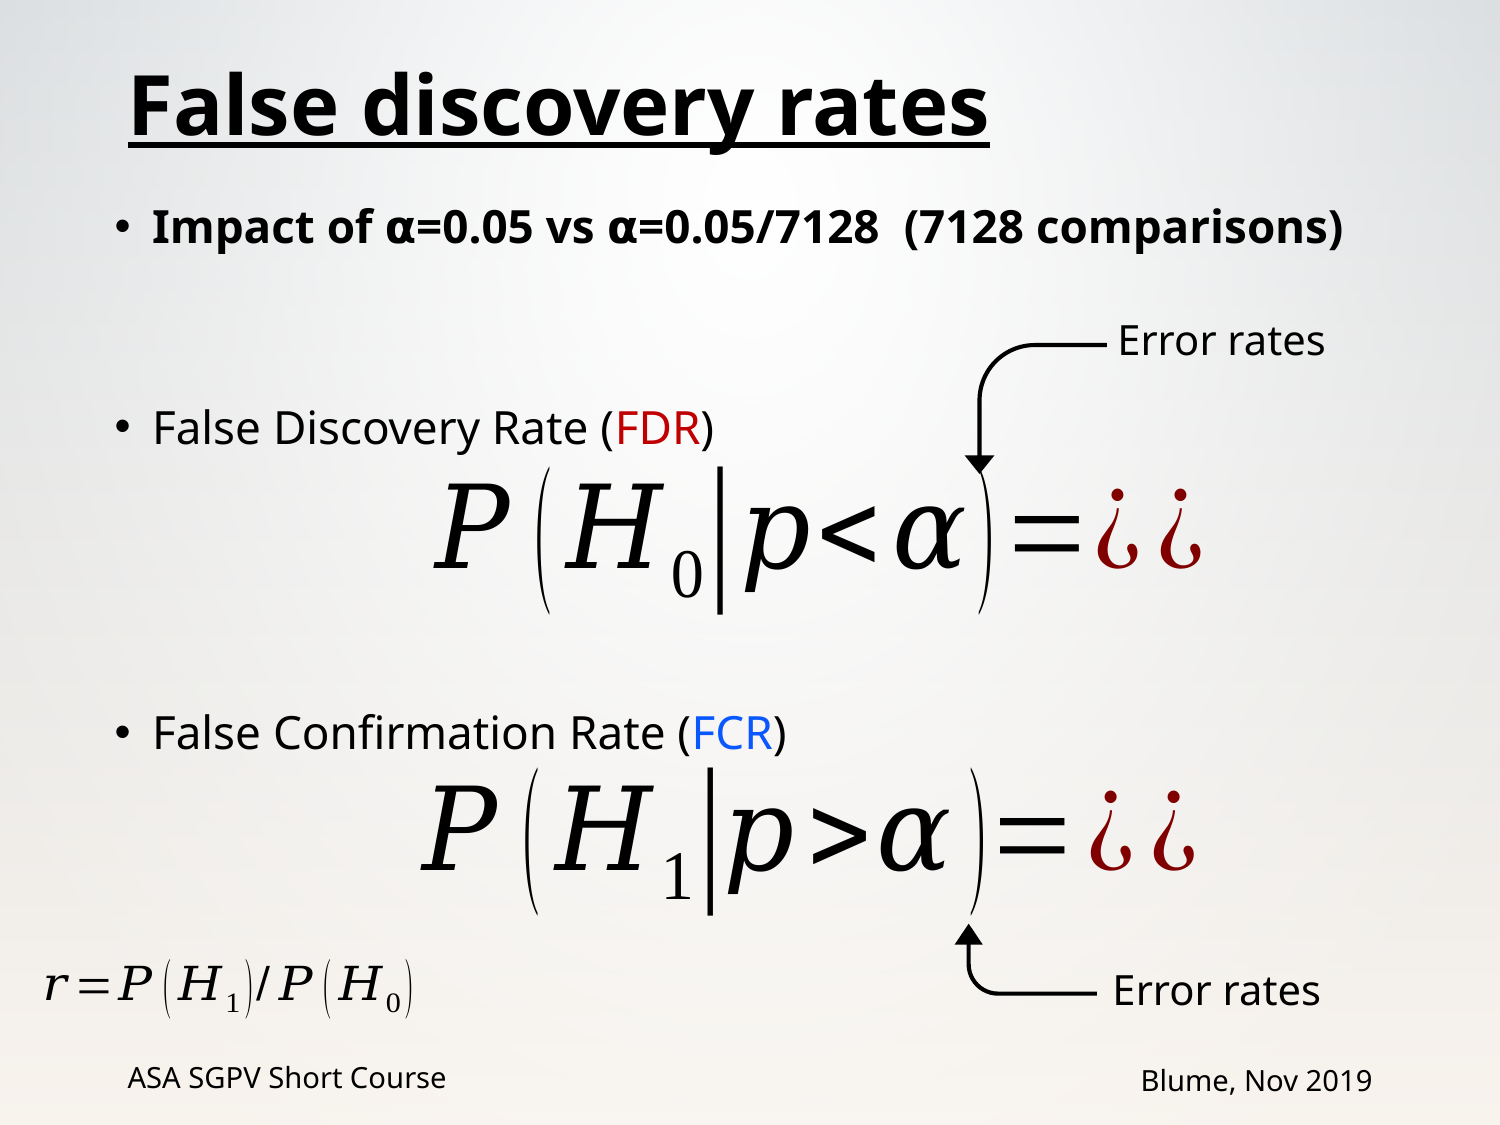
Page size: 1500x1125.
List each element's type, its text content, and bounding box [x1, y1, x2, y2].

picture [0, 0, 1500, 1125]
footer ASA SGPV Short Course [112, 1049, 915, 1110]
title False discovery rates [112, 37, 1388, 179]
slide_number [1004, 1049, 1388, 1110]
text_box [964, 305, 1417, 475]
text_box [954, 923, 1413, 1023]
list Impact of ⍺=0.05 vs ⍺=0.05/7128 (7128 comparisons) False Discovery Rate (FDR) False Confirmation Rate (FCR) [99, 179, 1400, 1003]
